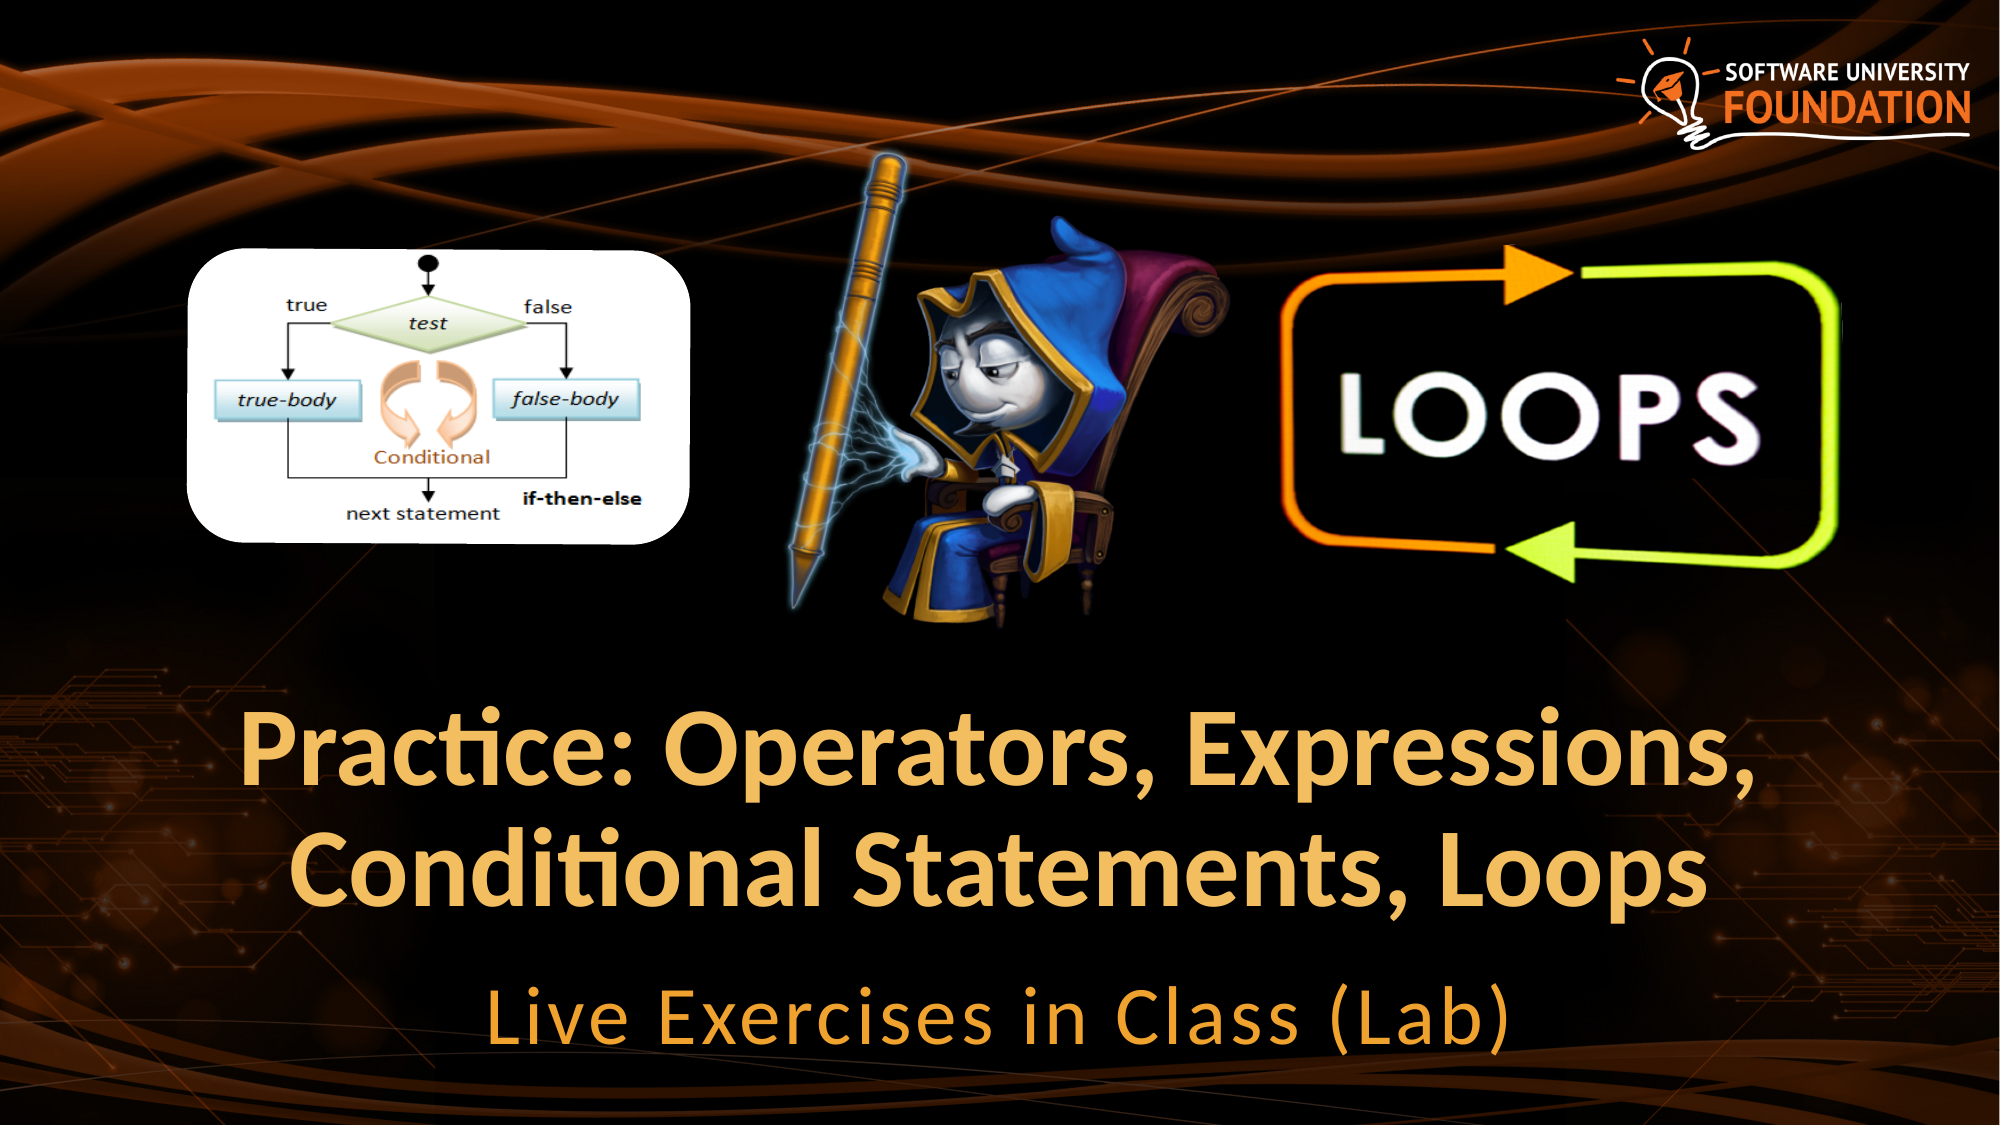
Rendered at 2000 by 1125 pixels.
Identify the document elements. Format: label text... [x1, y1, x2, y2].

picture [0, 0, 2000, 1125]
title Practice: Operators, Expressions, Conditional Statements, Loops [149, 679, 1850, 937]
list Live Exercises in Class (Lab) [149, 950, 1850, 1069]
